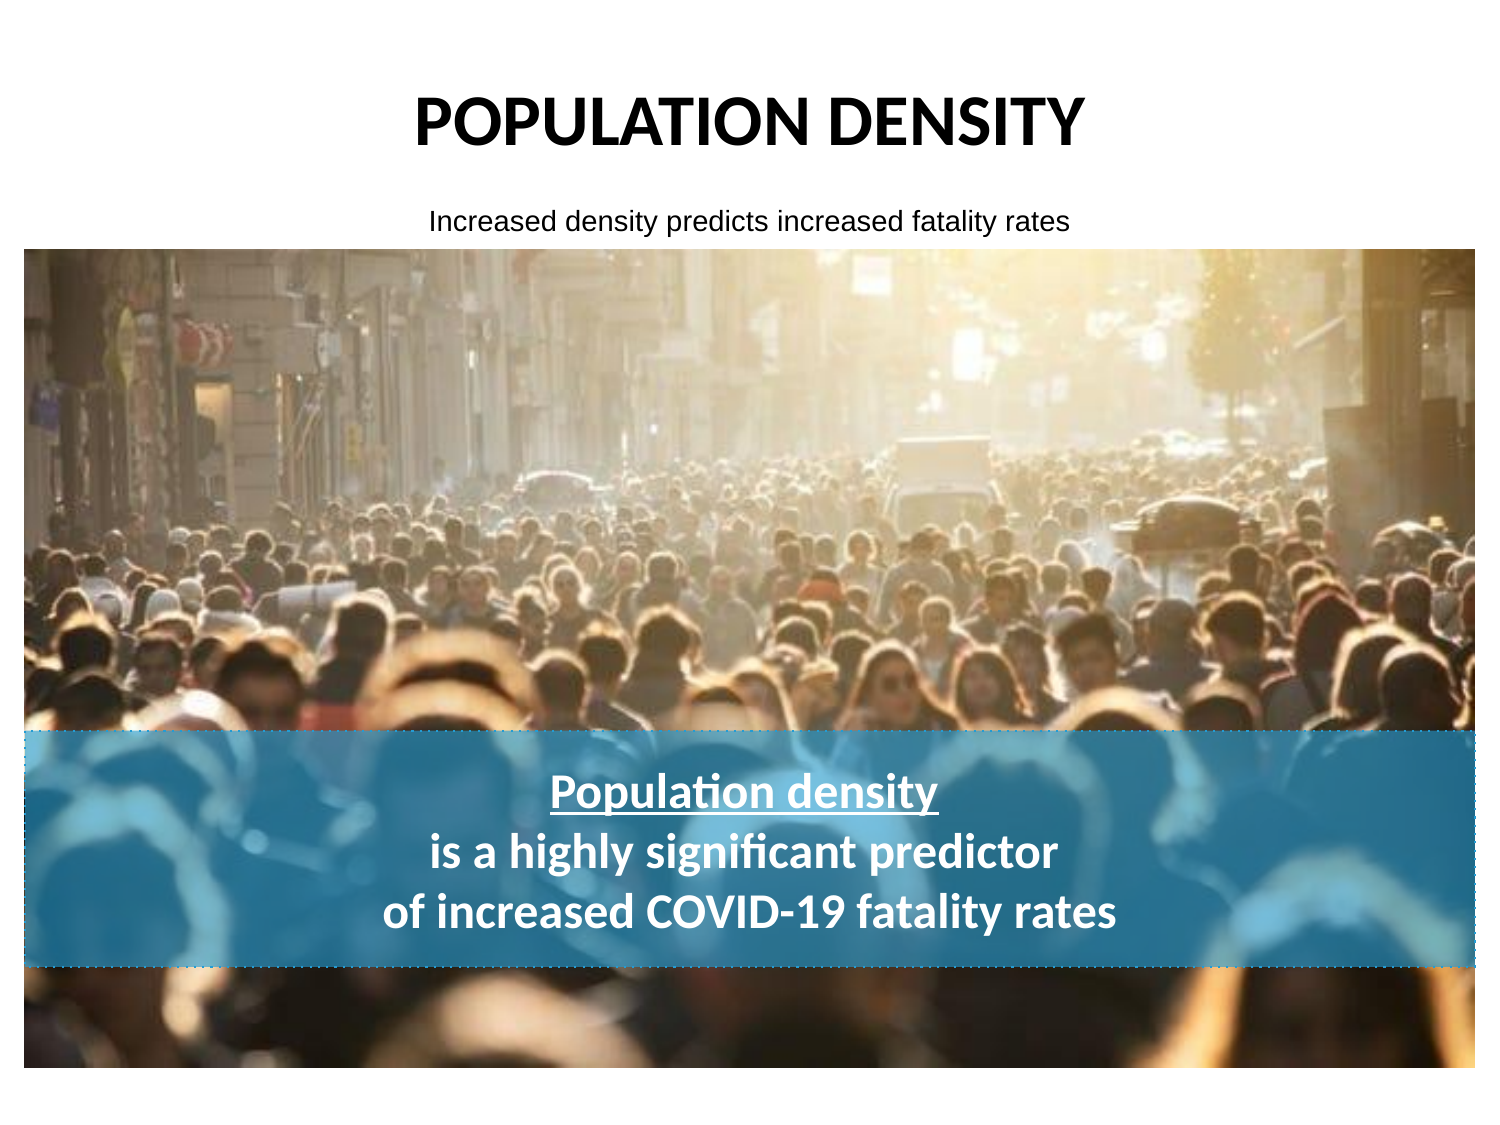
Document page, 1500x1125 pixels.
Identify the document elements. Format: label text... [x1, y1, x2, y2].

text_box POPULATION DENSITY [24, 59, 1475, 194]
picture [24, 249, 1476, 1068]
text_box Increased density predicts increased fatality rates [413, 195, 1087, 245]
